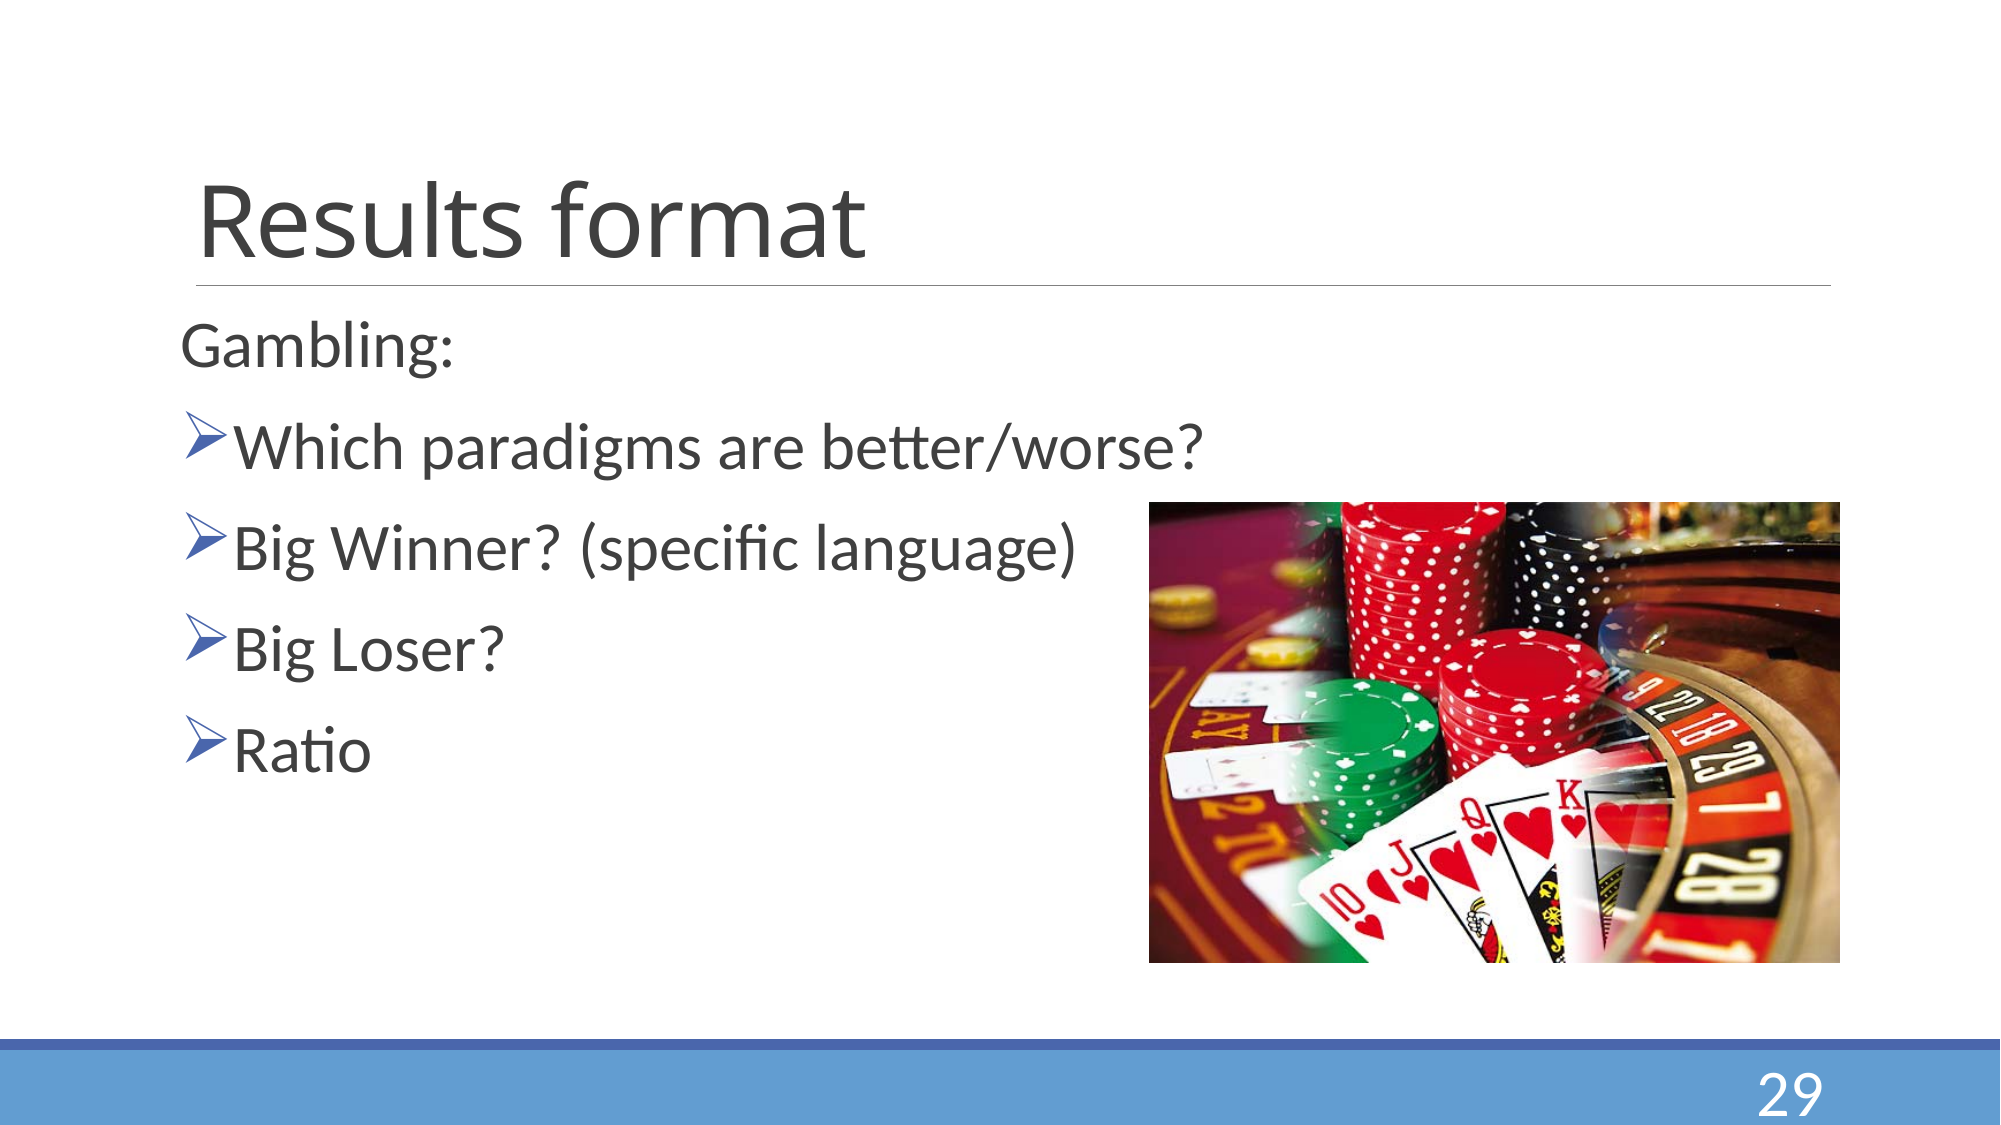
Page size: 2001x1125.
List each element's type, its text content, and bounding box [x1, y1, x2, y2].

slide_number 29 [1624, 1059, 1840, 1120]
picture [1148, 502, 1840, 964]
title Results format [180, 47, 1830, 285]
list Gambling: Which paradigms are better/worse? Big Winner? (specific language) Big Loser? Ratio [180, 302, 1830, 963]
